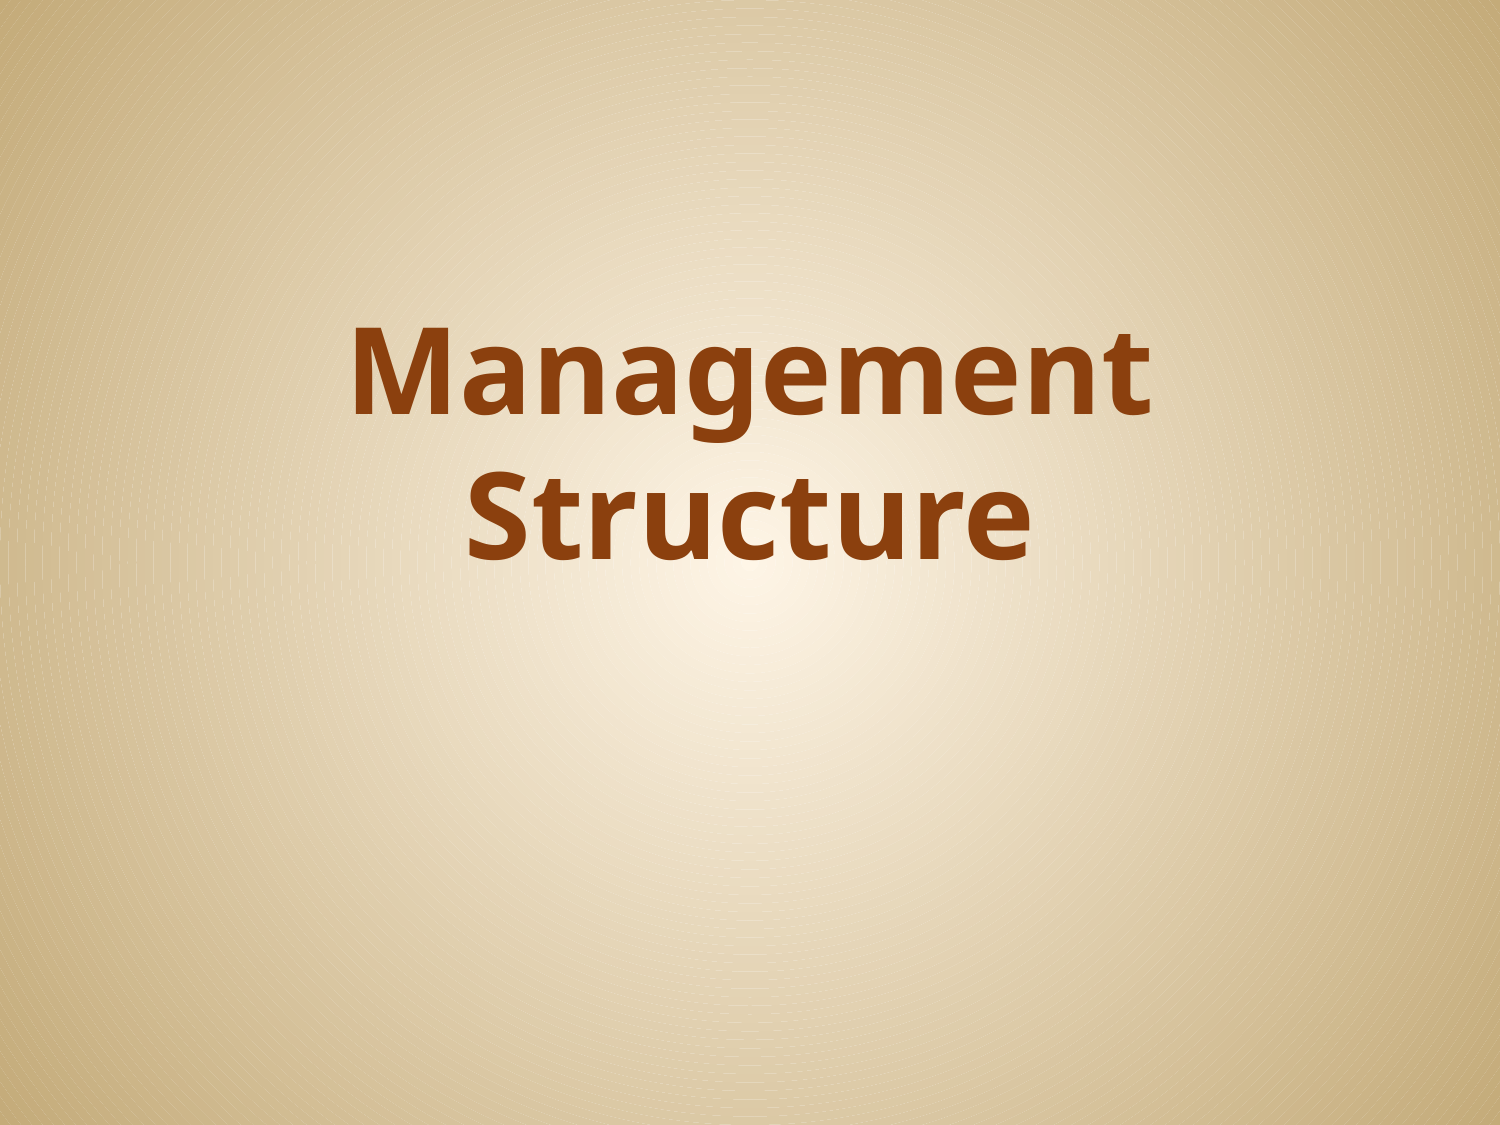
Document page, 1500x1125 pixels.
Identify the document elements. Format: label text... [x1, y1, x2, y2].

title Management Structure [112, 162, 1388, 591]
